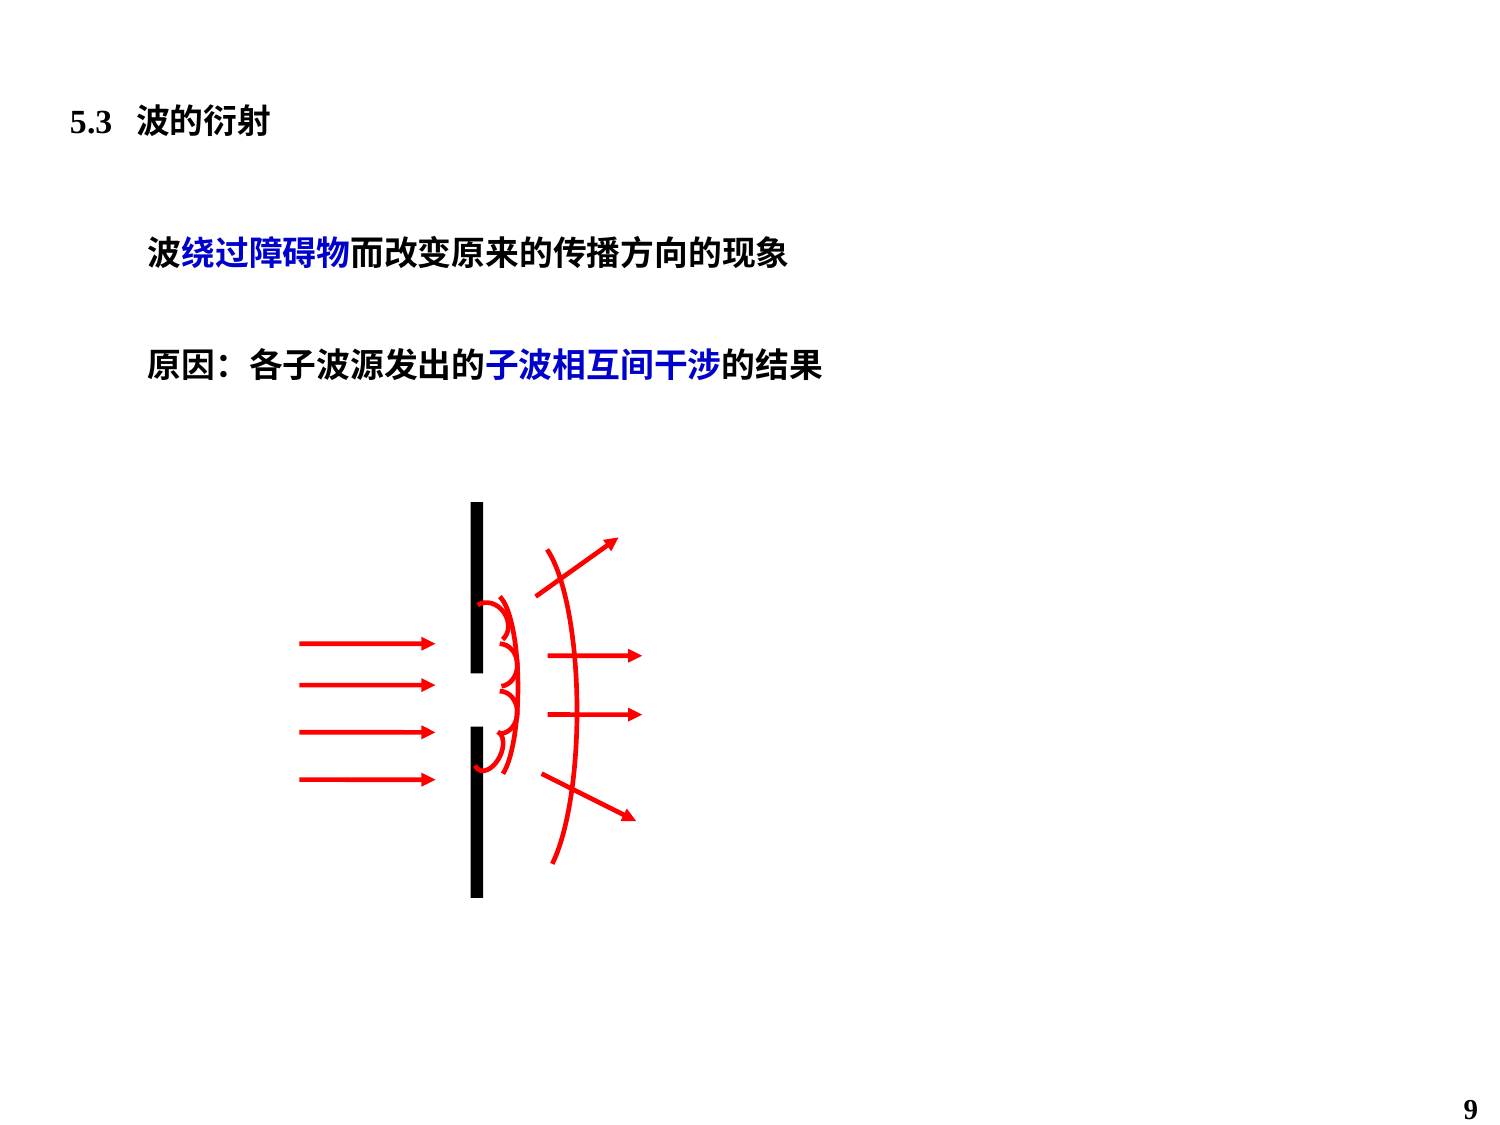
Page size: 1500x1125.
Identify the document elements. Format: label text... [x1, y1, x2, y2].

text_box 波绕过障碍物而改变原来的传播方向的现象 [132, 185, 1397, 280]
text_box [541, 773, 637, 822]
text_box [482, 596, 518, 774]
text_box [542, 549, 561, 591]
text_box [299, 643, 436, 780]
text_box 9 [1448, 1049, 1493, 1125]
text_box [529, 580, 578, 864]
text_box [547, 708, 643, 721]
text_box [535, 537, 619, 597]
text_box [547, 649, 643, 662]
text_box 5.3 波的衍射 [55, 53, 569, 148]
text_box 原因：各子波源发出的子波相互间干涉的结果 [132, 296, 1361, 392]
